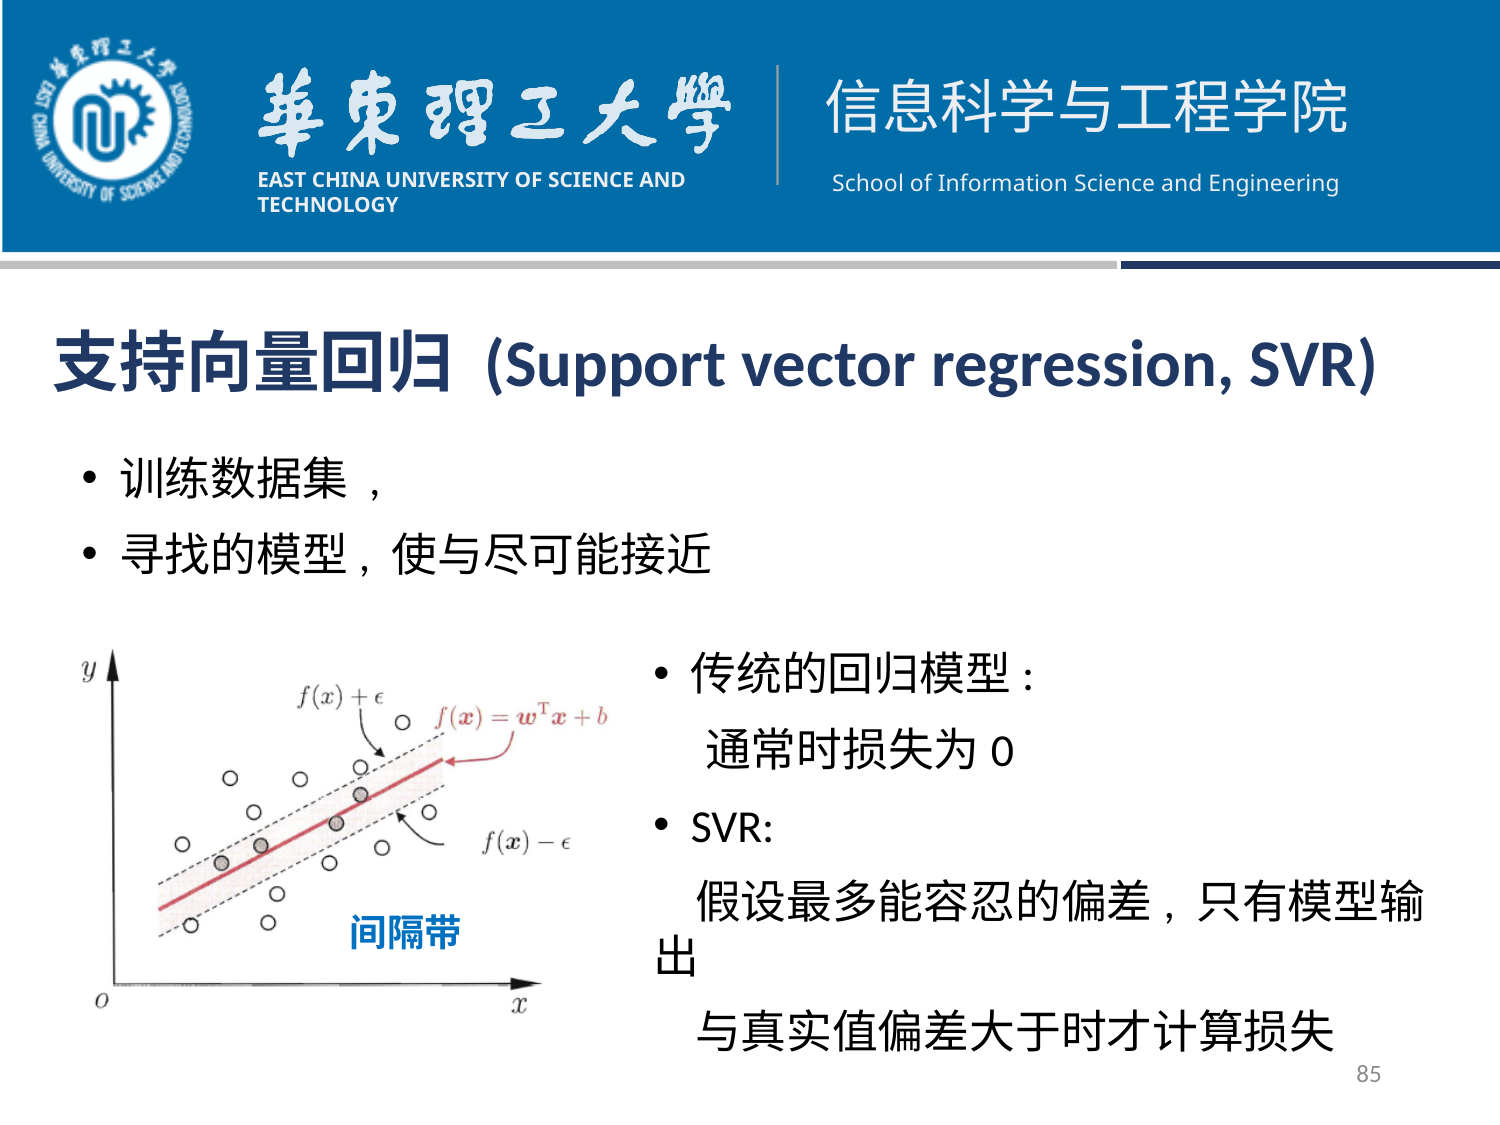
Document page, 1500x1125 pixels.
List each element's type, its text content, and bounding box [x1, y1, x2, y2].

slide_number 85 [1059, 1042, 1397, 1103]
picture [54, 623, 627, 1025]
picture [22, 32, 202, 214]
text_box 支持向量回归 (Support vector regression, SVR) [41, 269, 1423, 461]
